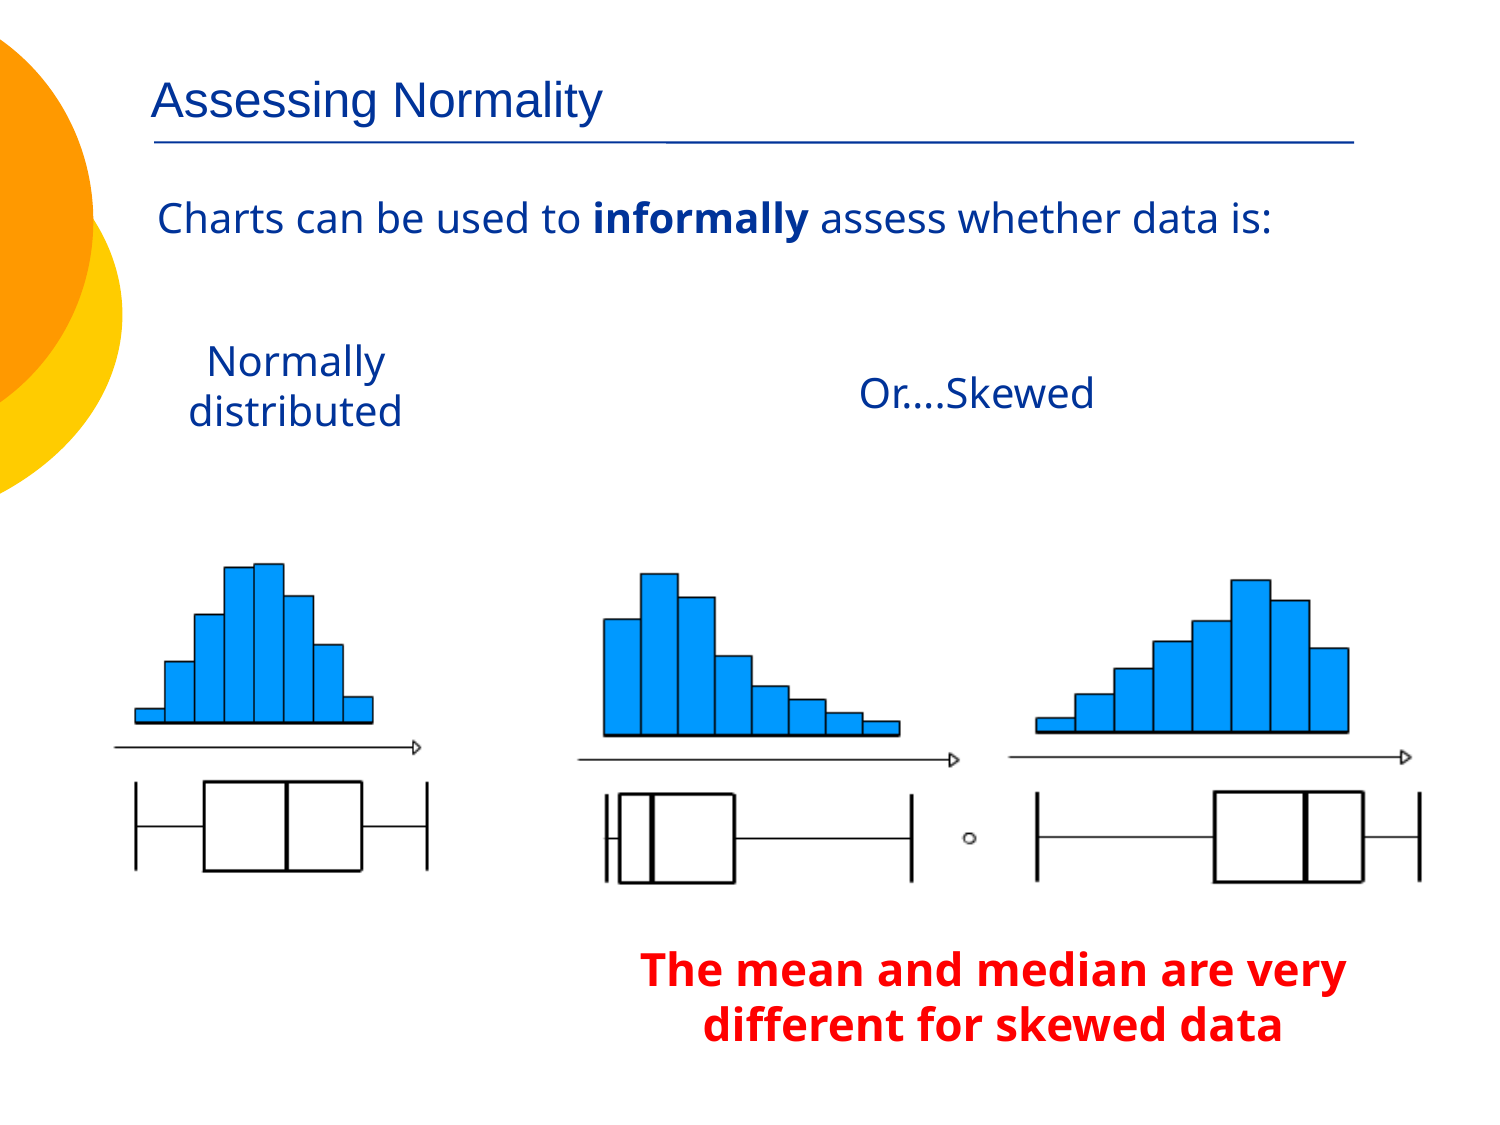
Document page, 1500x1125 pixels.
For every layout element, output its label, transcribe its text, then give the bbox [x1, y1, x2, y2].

title Assessing Normality [135, 19, 1401, 136]
text_box Or….Skewed [843, 359, 1111, 424]
picture [99, 540, 463, 910]
picture [537, 549, 1463, 926]
list Charts can be used to informally assess whether data is: [123, 184, 1500, 285]
text_box The mean and median are very different for skewed data [549, 933, 1438, 1058]
text_box Normally distributed [173, 327, 419, 442]
